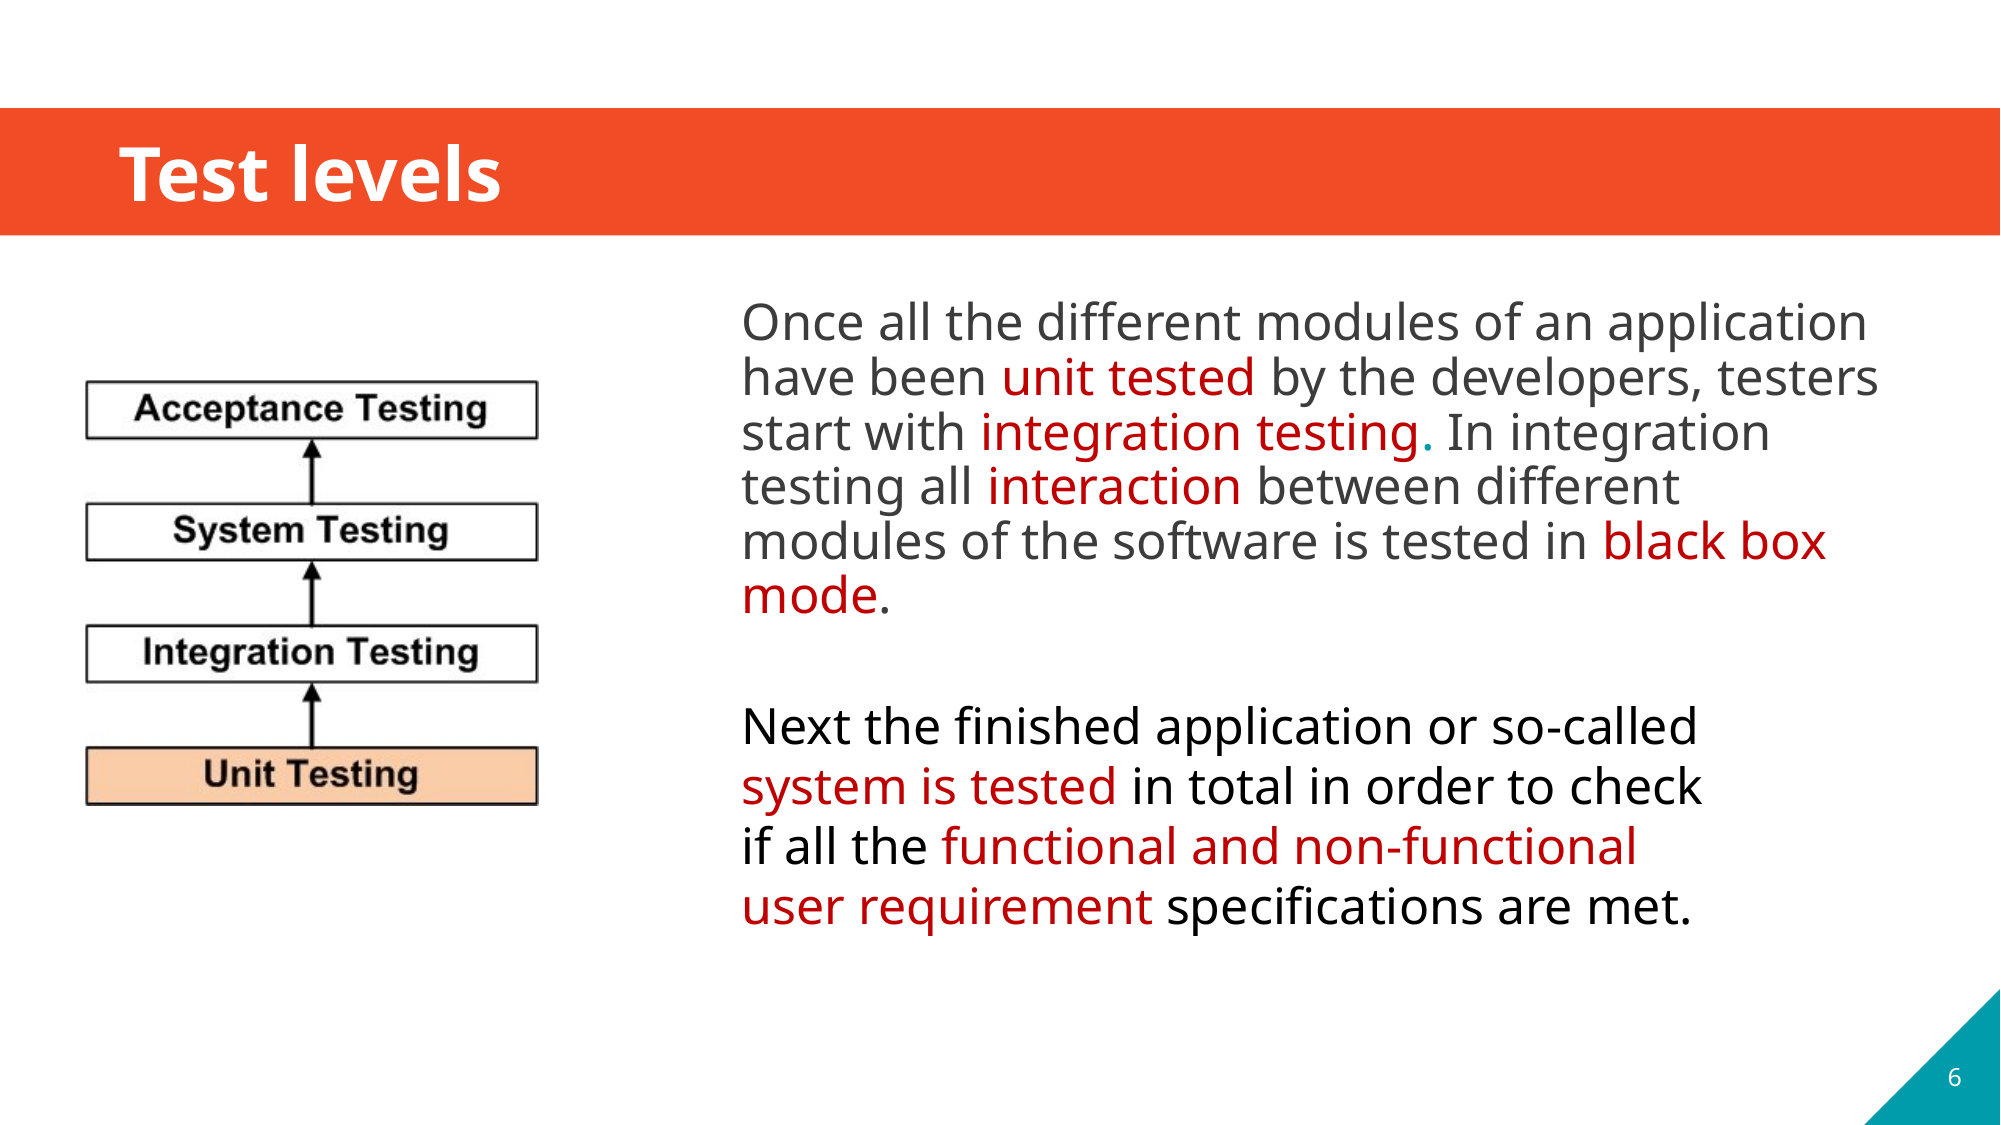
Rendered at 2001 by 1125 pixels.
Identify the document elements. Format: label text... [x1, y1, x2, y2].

picture [85, 380, 539, 806]
title Test levels [0, 108, 2000, 236]
text_box Next the finished application or so-called system is tested in total in order to check if all the functional and non-functional user requirement specifications are met. [726, 686, 1727, 942]
list Once all the different modules of an application have been unit tested by the developers, testers start with integration testing. In integration testing all interaction between different modules of the software is tested in black box mode. [623, 237, 2000, 688]
slide_number 6 [1862, 987, 2000, 1125]
